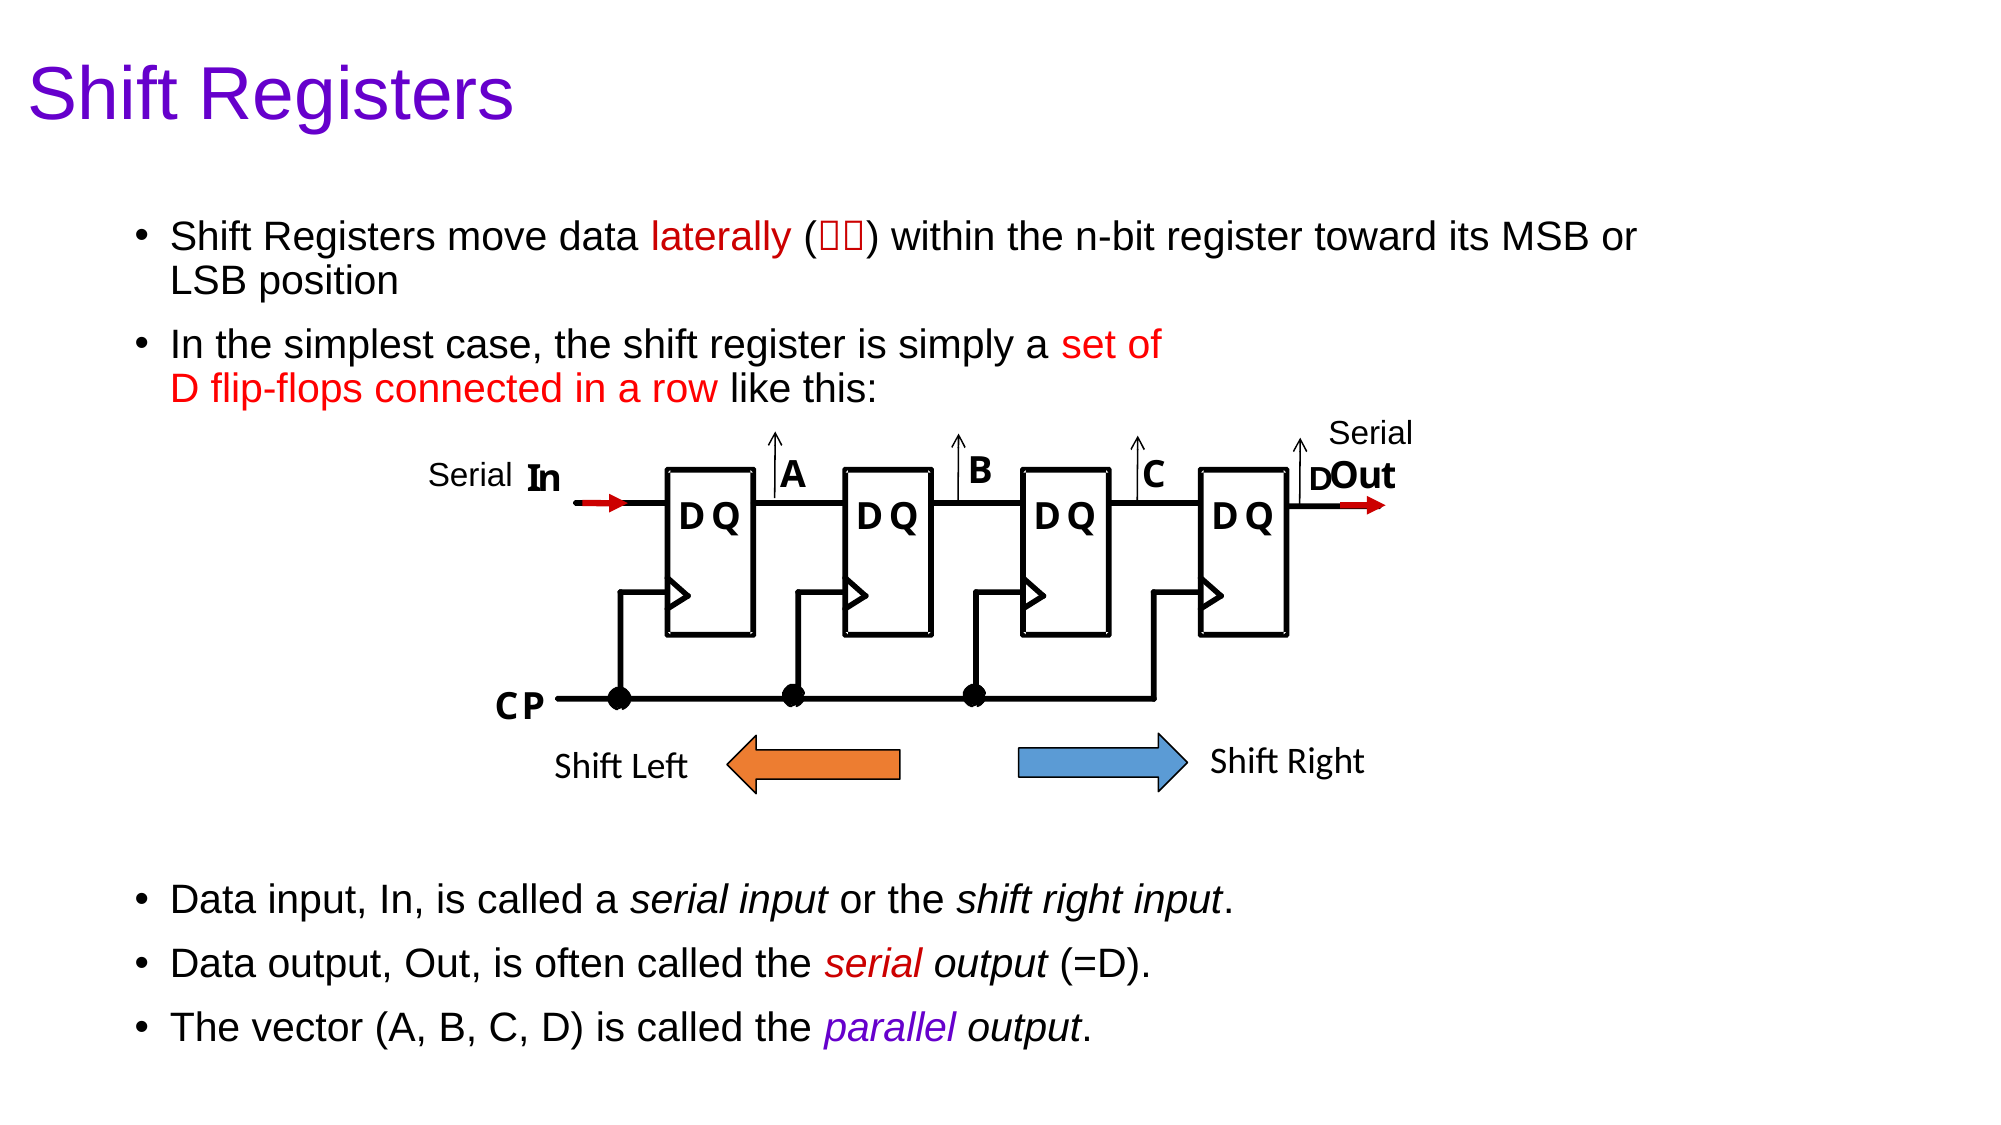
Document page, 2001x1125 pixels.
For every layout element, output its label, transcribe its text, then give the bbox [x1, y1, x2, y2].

text_box Shift Left [539, 733, 704, 793]
text_box Serial [1313, 404, 1429, 459]
text_box [1018, 733, 1188, 792]
title Shift Registers [12, 11, 1288, 179]
text_box [727, 735, 900, 794]
text_box Shift Right [1195, 729, 1381, 789]
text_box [494, 443, 1395, 726]
text_box Serial [413, 445, 494, 501]
list Shift Registers move data laterally () within the n-bit register toward its MSB or LSB position In the simplest case, the shift register is simply a set of D flip-flops connected in a row like this: Data input, In, is called a serial input or the shift right input. Data output, Out, is often called the serial output (=D). The vector (A, B, C, D) is called the parallel output. [119, 207, 1703, 1061]
